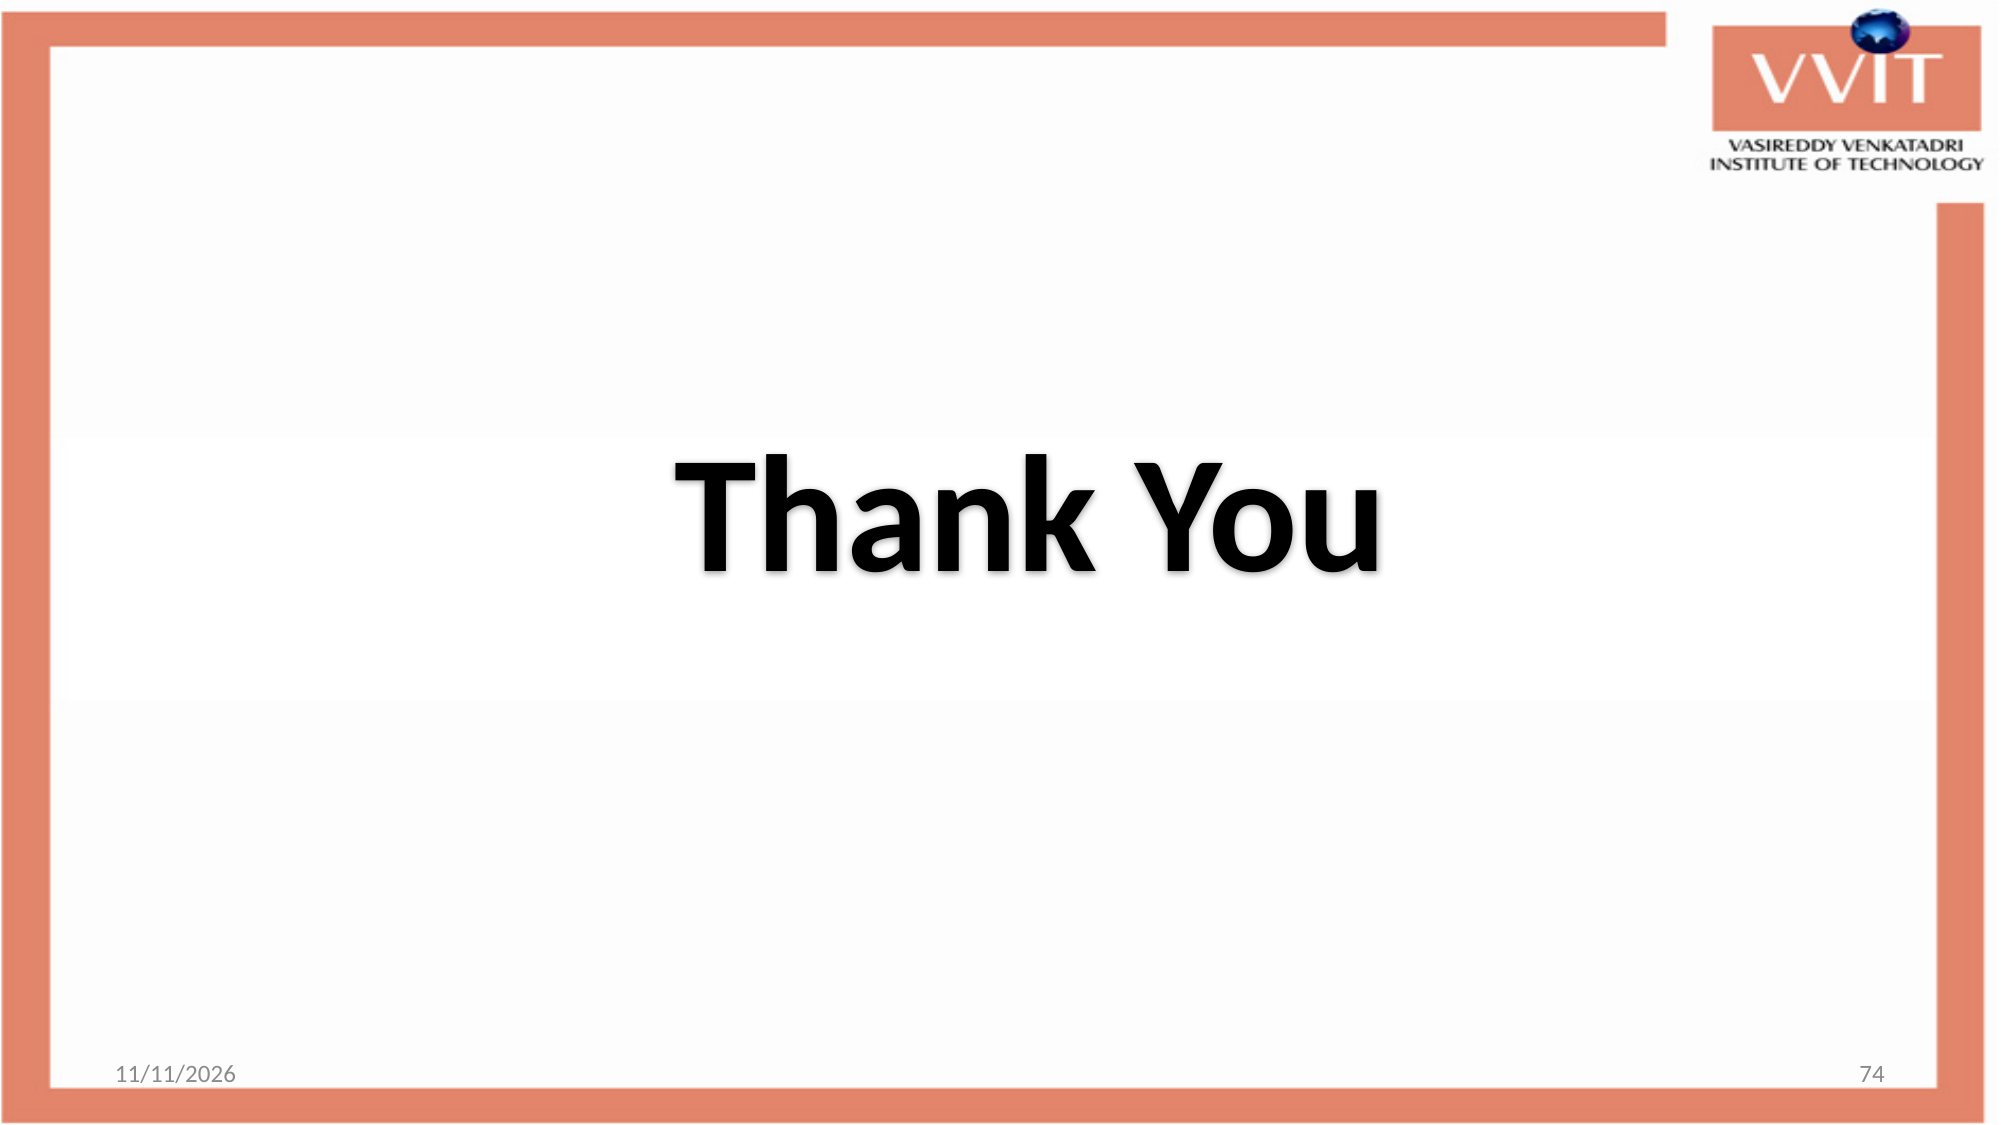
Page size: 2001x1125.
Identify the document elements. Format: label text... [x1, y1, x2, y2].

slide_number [99, 1042, 567, 1103]
slide_number 74 [1433, 1042, 1900, 1103]
text_box Thank You [659, 396, 1404, 613]
picture [0, 0, 2001, 1125]
